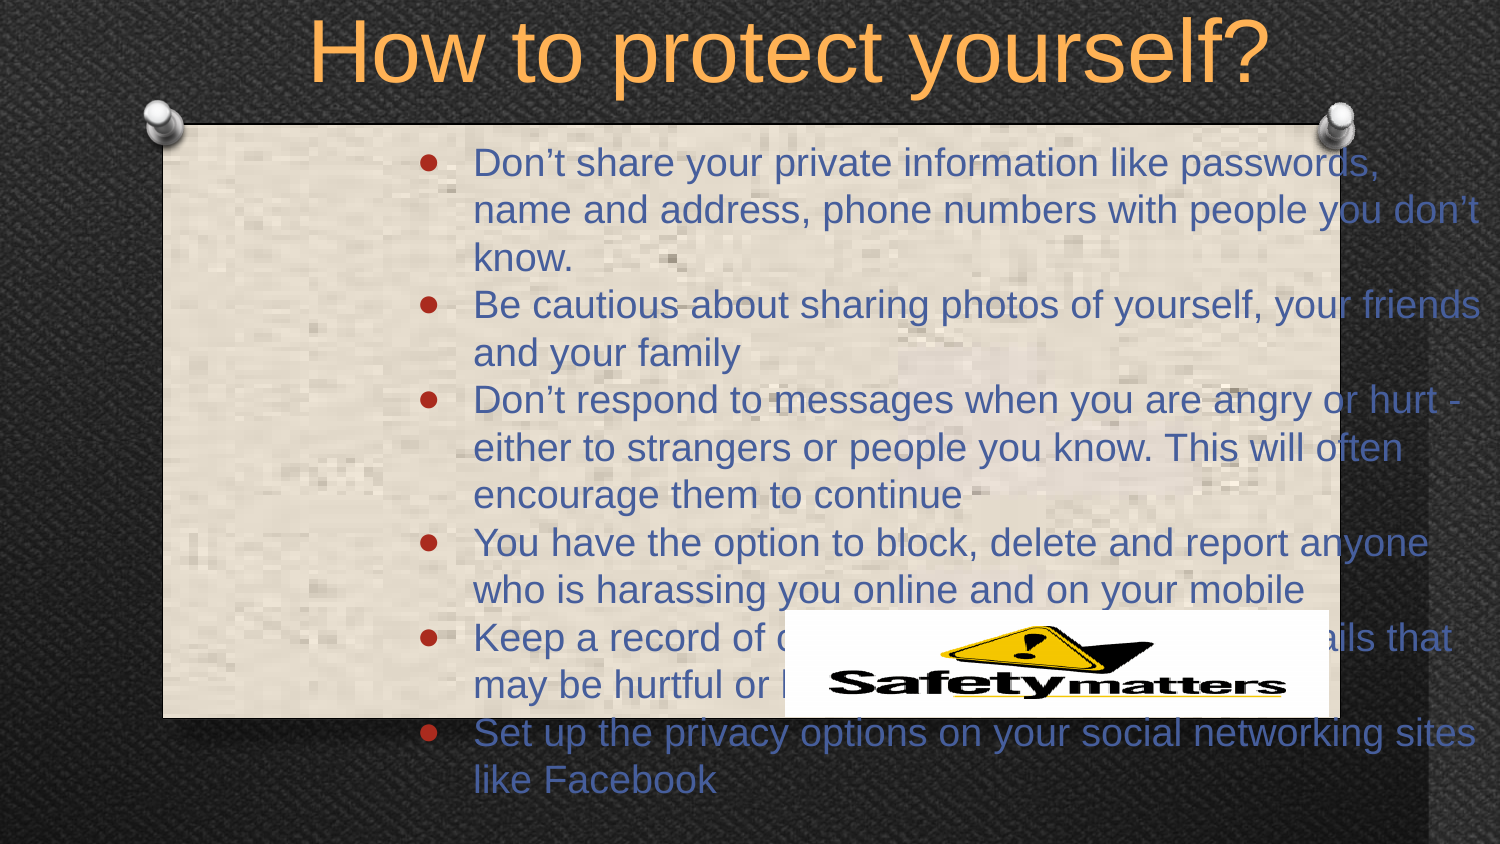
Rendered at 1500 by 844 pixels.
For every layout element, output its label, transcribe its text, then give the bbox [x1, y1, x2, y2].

title How to protect yourself? [88, 14, 1412, 108]
subtitle Don’t share your private information like passwords, name and address, phone numbers with people you don’t know. Be cautious about sharing photos of yourself, your friends and your family Don’t respond to messages when you are angry or hurt - either to strangers or people you know. This will often encourage them to continue You have the option to block, delete and report anyone who is harassing you online and on your mobile Keep a record of calls, messages, posts and emails that may be hurtful or harmful to you Set up the privacy options on your social networking sites like Facebook [401, 129, 1500, 626]
picture [0, 0, 1500, 844]
